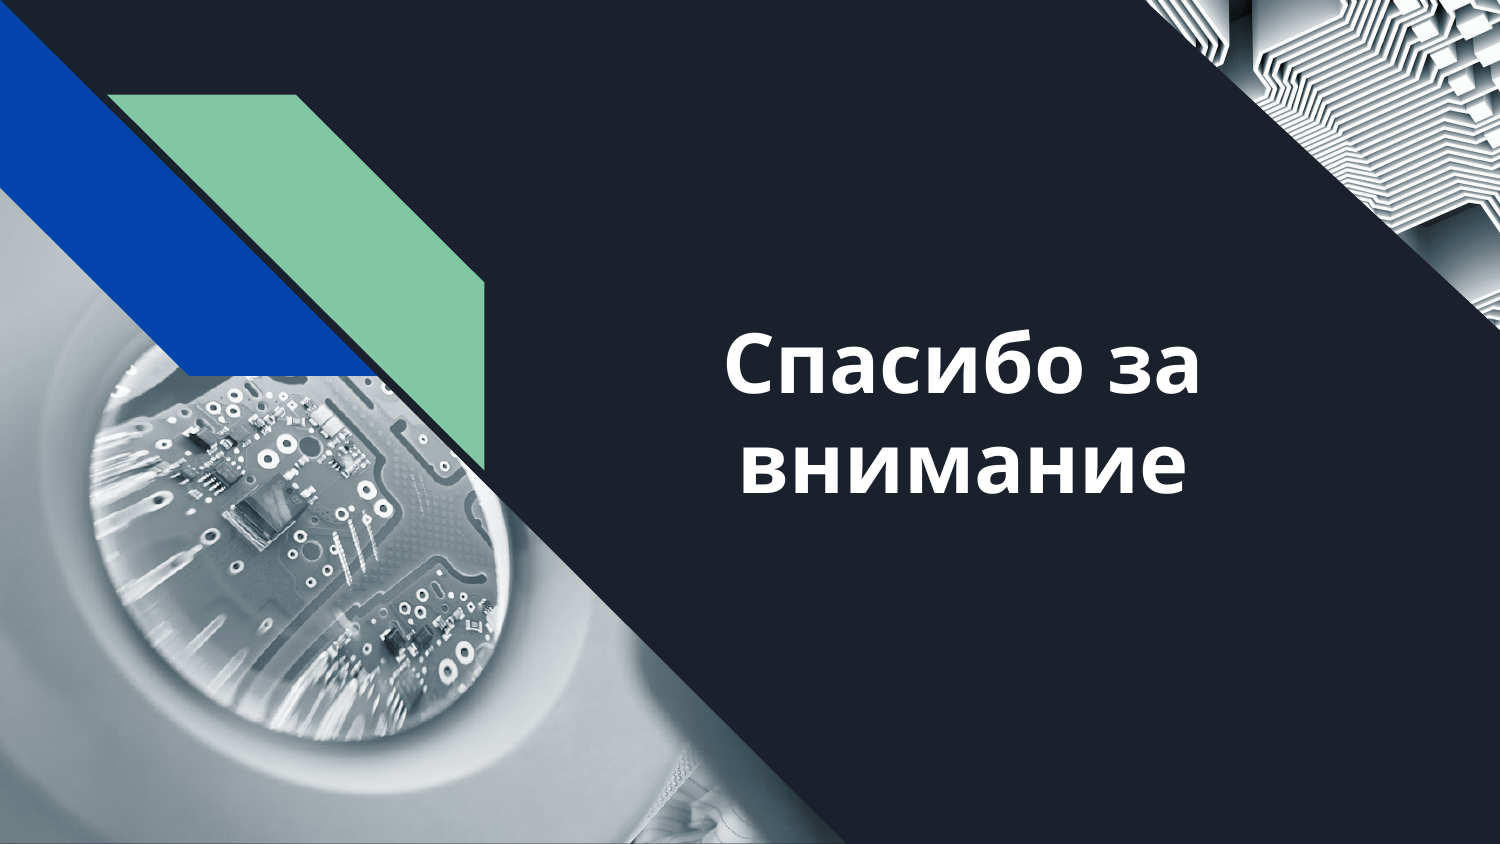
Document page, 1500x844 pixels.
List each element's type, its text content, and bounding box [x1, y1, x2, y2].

picture [1144, 0, 1500, 331]
title Спасибо за внимание [523, 294, 1404, 638]
picture [0, 189, 847, 844]
